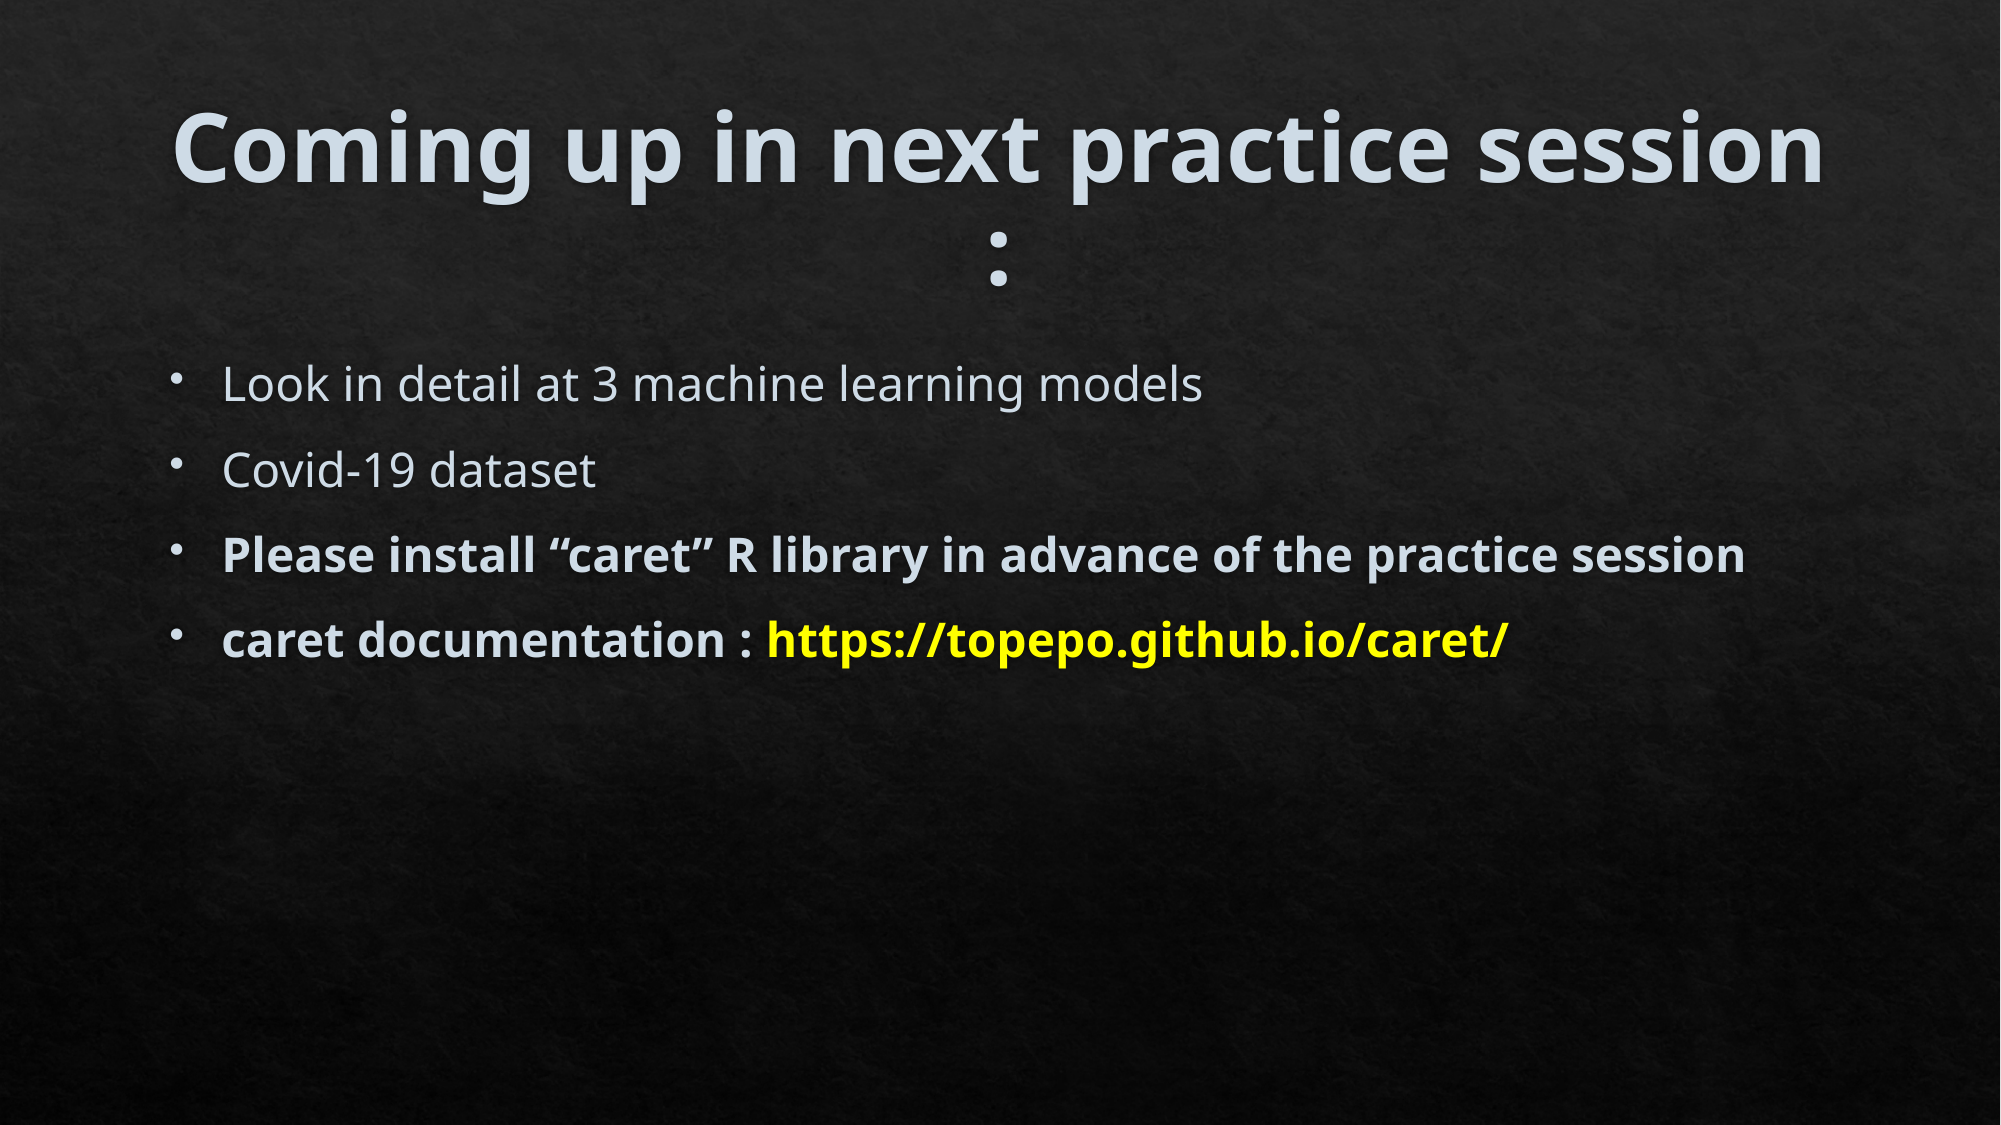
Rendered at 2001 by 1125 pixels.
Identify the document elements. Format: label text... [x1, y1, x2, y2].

title Coming up in next practice session : [149, 99, 1849, 307]
list Look in detail at 3 machine learning models Covid-19 dataset Please install “caret” R library in advance of the practice session caret documentation : https://topepo.github.io/caret/ [149, 340, 1849, 950]
